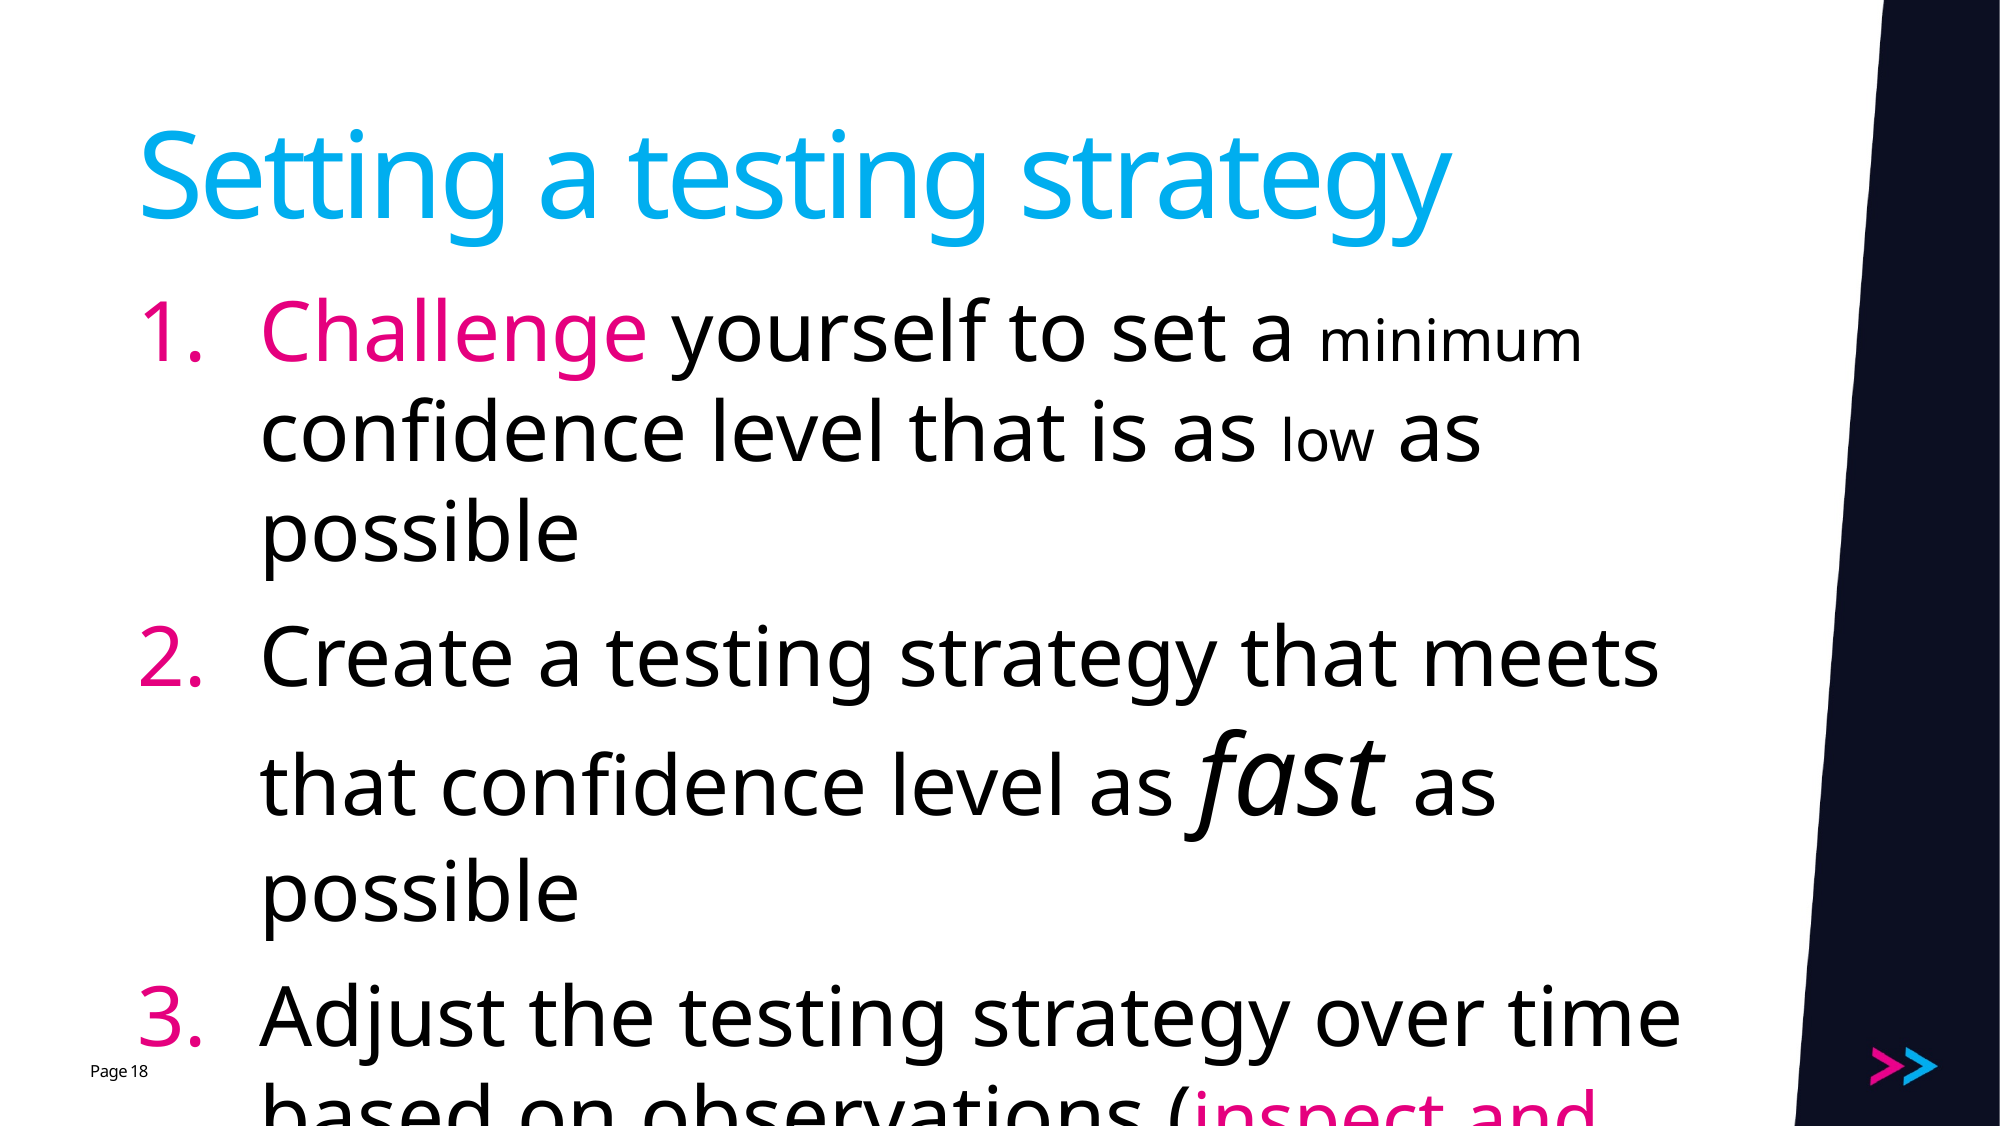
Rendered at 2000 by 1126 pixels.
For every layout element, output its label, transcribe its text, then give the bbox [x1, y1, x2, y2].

picture [0, 0, 2000, 1126]
slide_number 18 [130, 1061, 166, 1113]
title Setting a testing strategy [137, 54, 1786, 243]
list Challenge yourself to set a minimum confidence level that is as low as possible Create a testing strategy that meets that confidence level as fast as possible Adjust the testing strategy over time based on observations (inspect and adapt) [137, 277, 1786, 1021]
